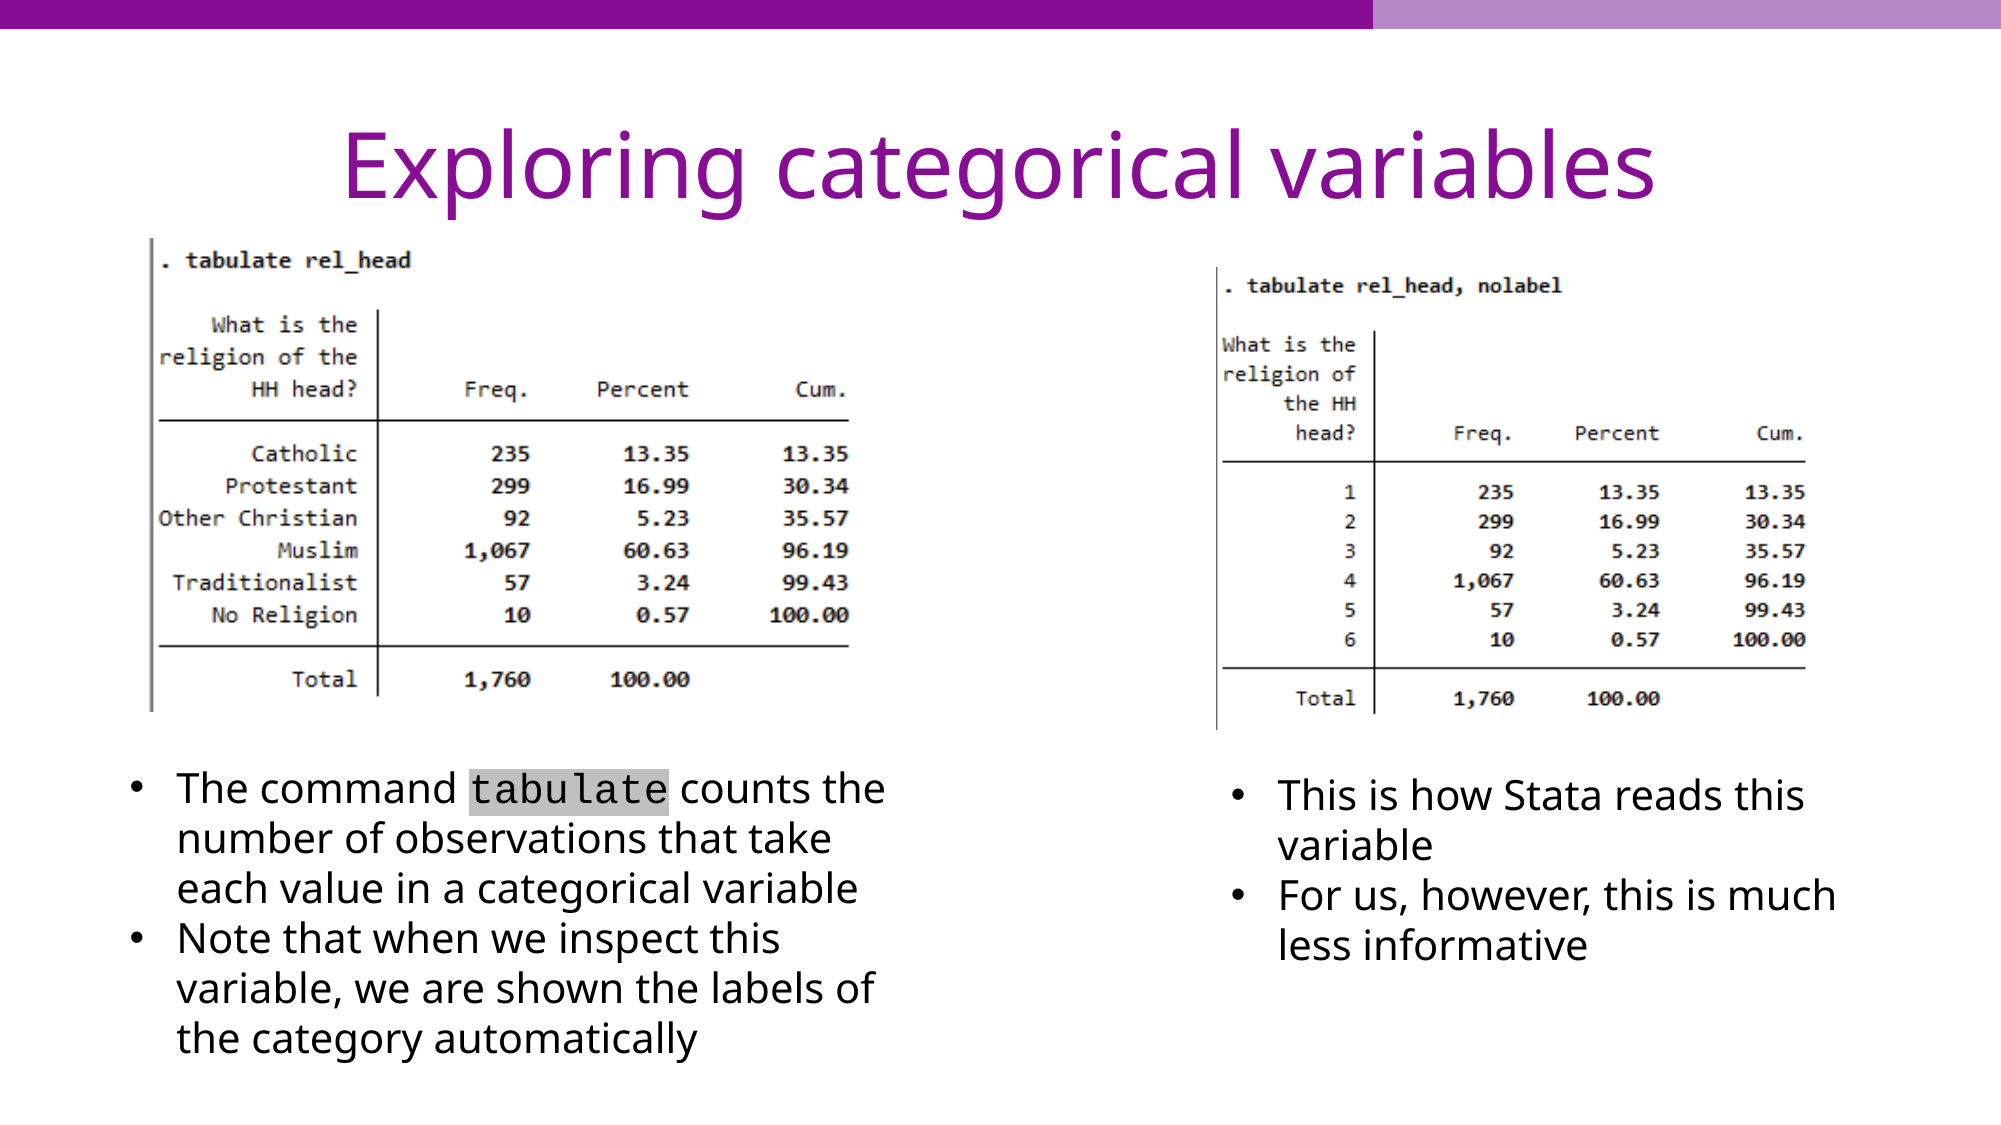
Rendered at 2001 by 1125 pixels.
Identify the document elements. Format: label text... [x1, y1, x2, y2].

text_box The command tabulate counts the number of observations that take each value in a categorical variable Note that when we inspect this variable, we are shown the labels of the category automatically [114, 754, 947, 1070]
picture [148, 238, 908, 712]
text_box This is how Stata reads this variable For us, however, this is much less informative [1216, 761, 1910, 977]
picture [1215, 267, 1910, 730]
title Exploring categorical variables [137, 59, 1863, 278]
